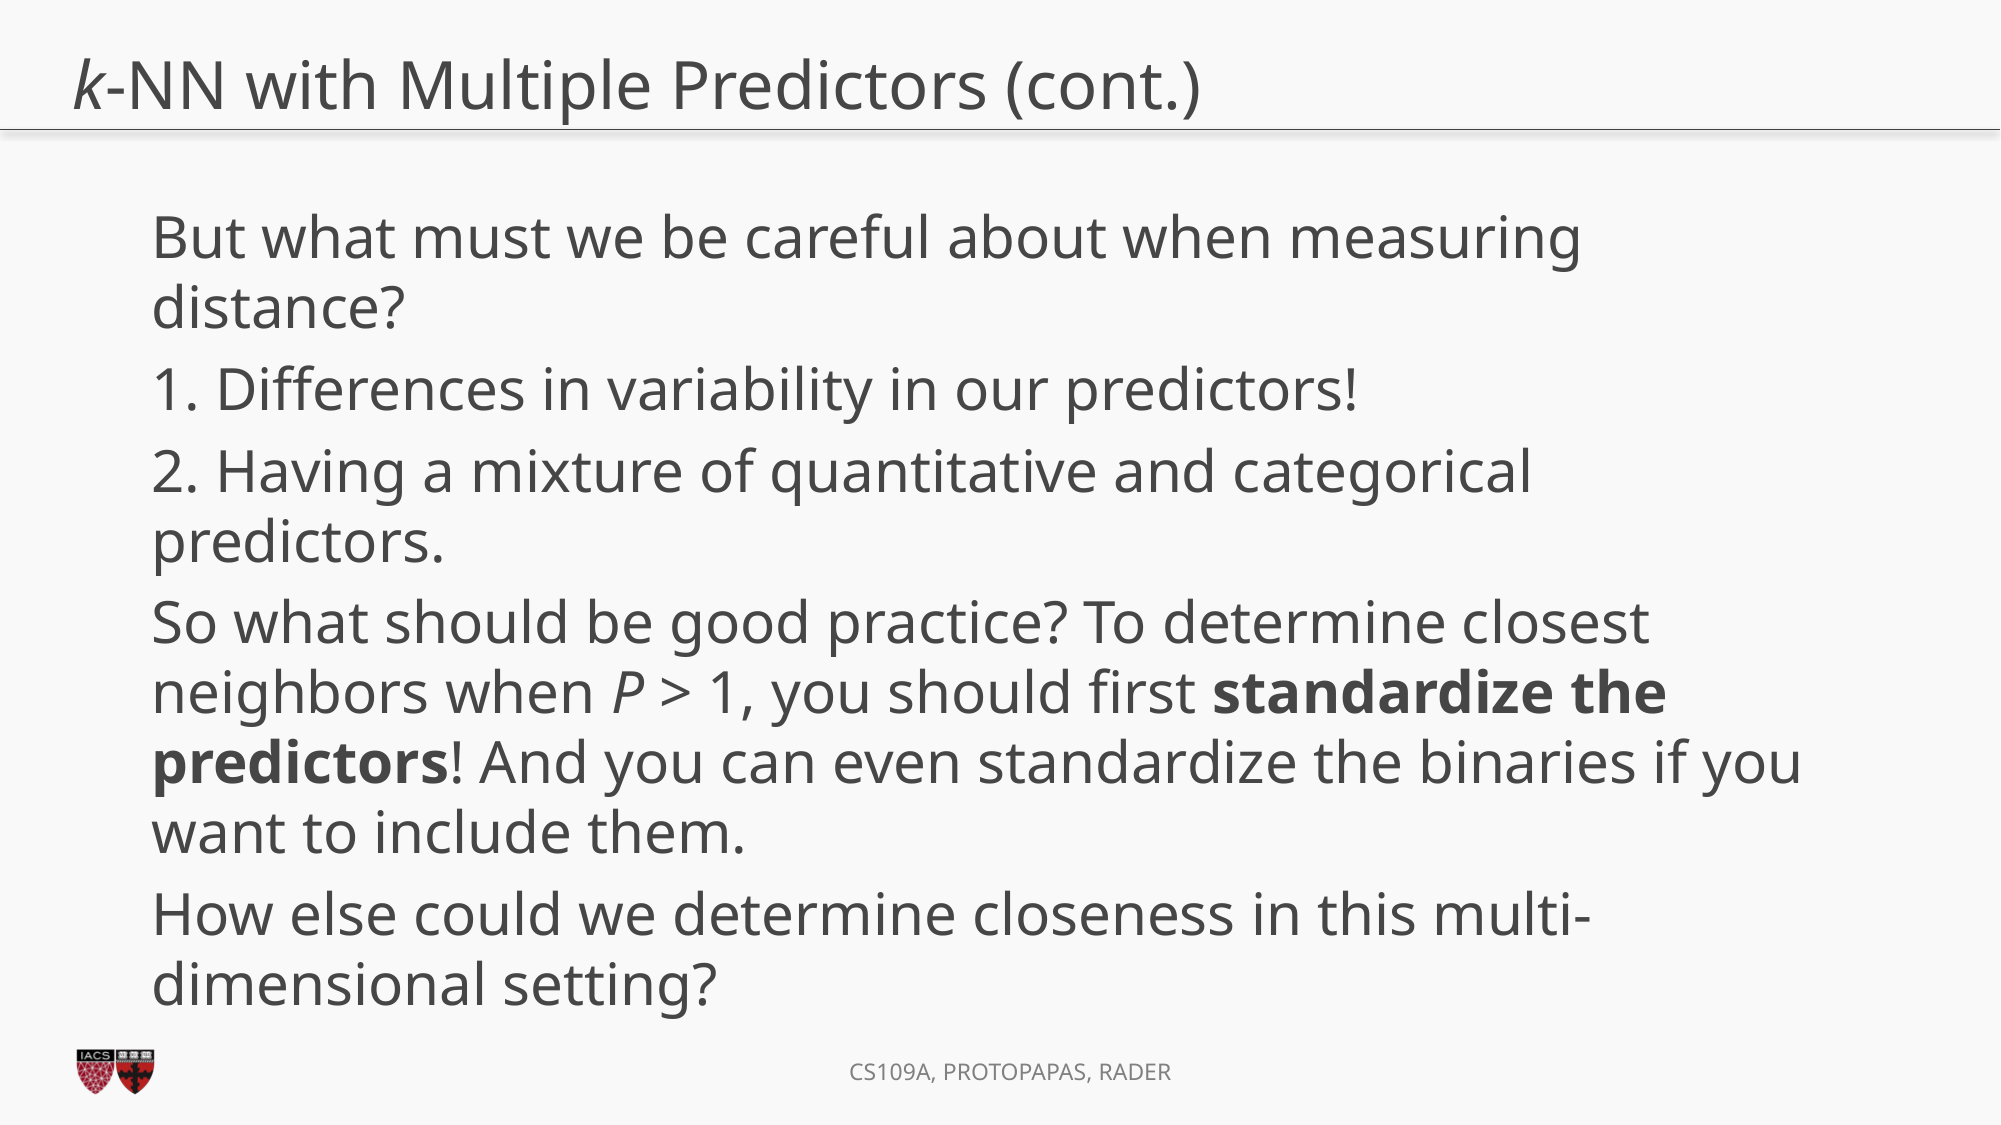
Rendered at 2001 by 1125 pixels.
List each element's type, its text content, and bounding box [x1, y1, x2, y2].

list But what must we be careful about when measuring distance? 1. Differences in variability in our predictors! 2. Having a mixture of quantitative and categorical predictors. So what should be good practice? To determine closest neighbors when P > 1, you should first standardize the predictors! And you can even standardize the binaries if you want to include them. How else could we determine closeness in this multi-dimensional setting? [136, 193, 1831, 1075]
title k-NN with Multiple Predictors (cont.) [57, 35, 1943, 162]
picture [75, 1049, 155, 1095]
